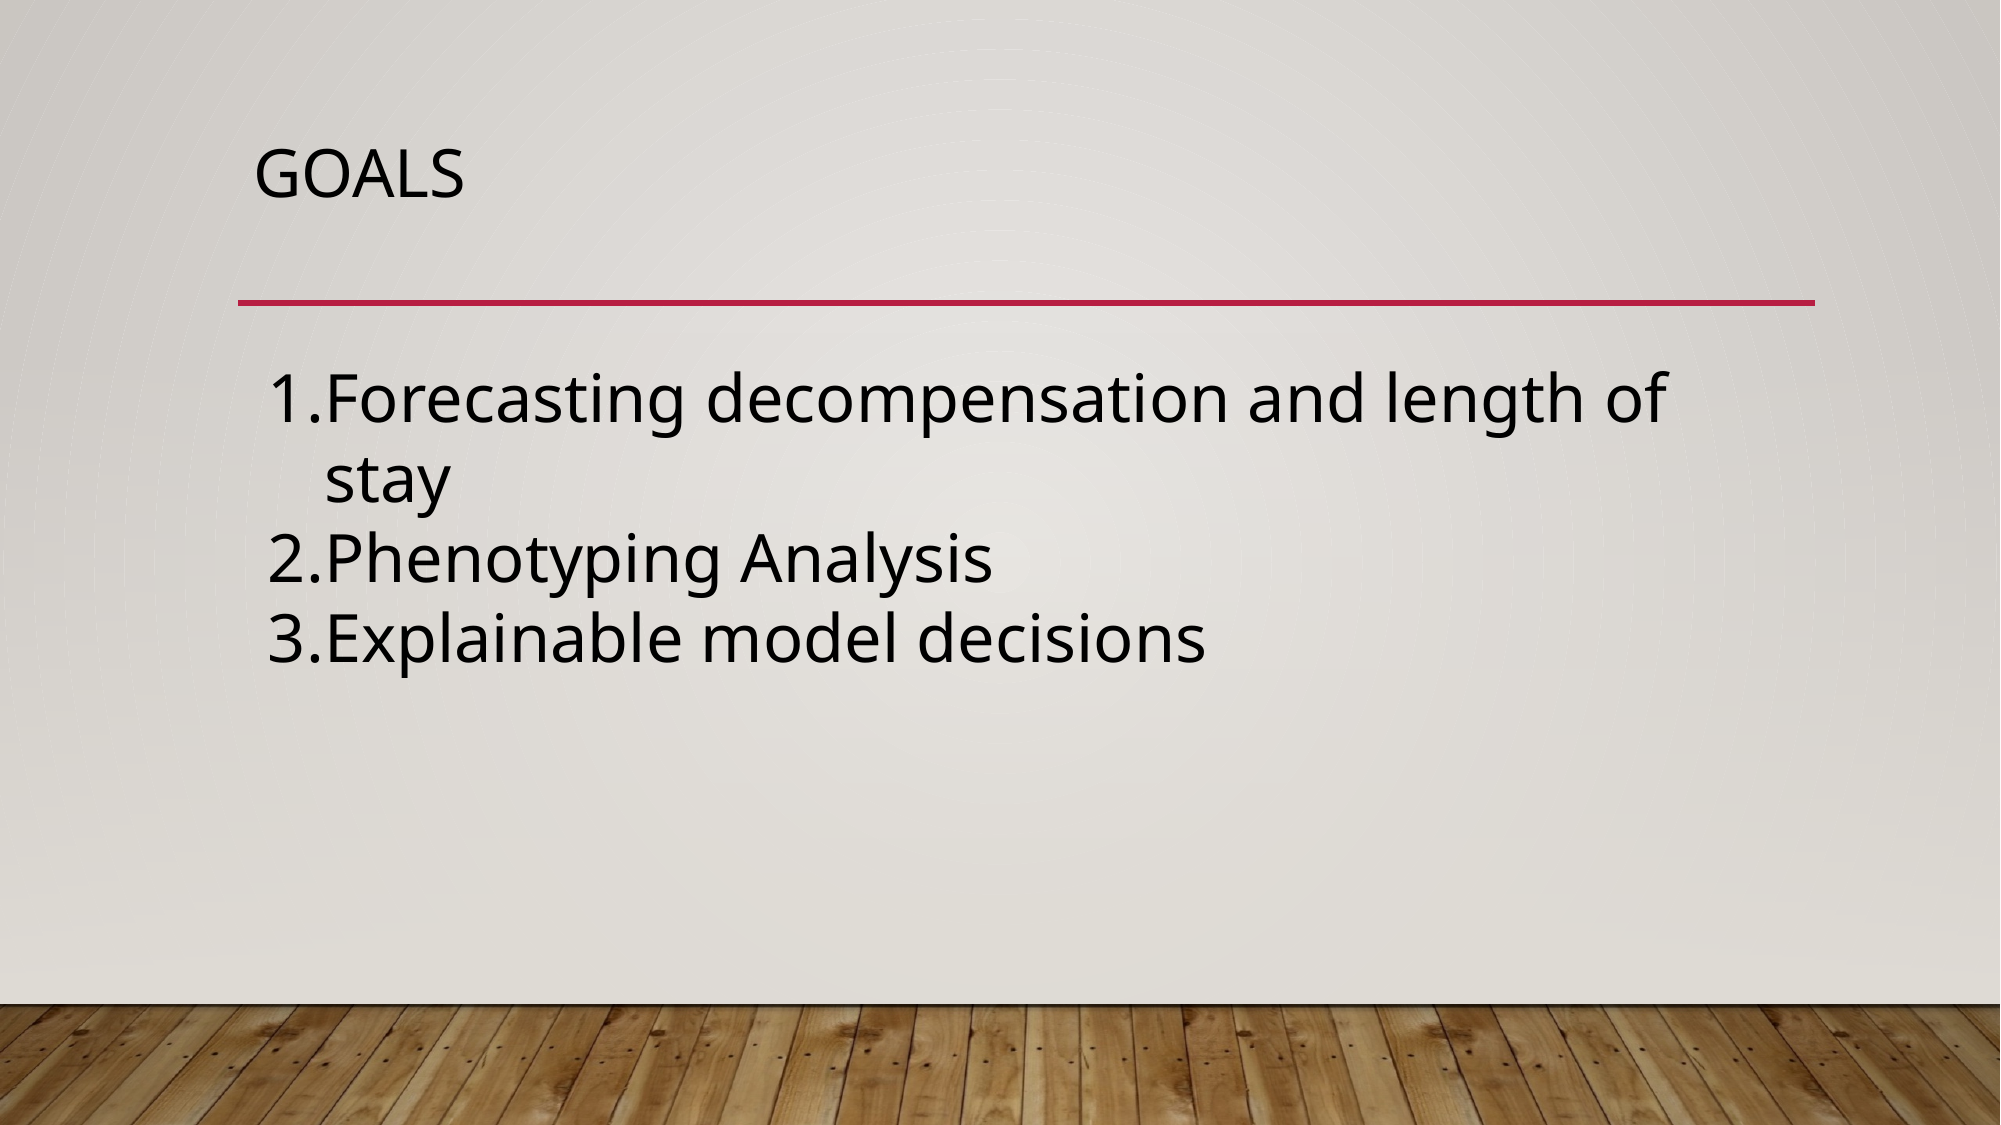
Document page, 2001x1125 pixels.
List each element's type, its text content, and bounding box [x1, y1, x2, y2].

title GOALS [238, 131, 1814, 305]
text_box Forecasting decompensation and length of stay Phenotyping Analysis Explainable model decisions [253, 348, 1814, 684]
picture [0, 1004, 2000, 1125]
